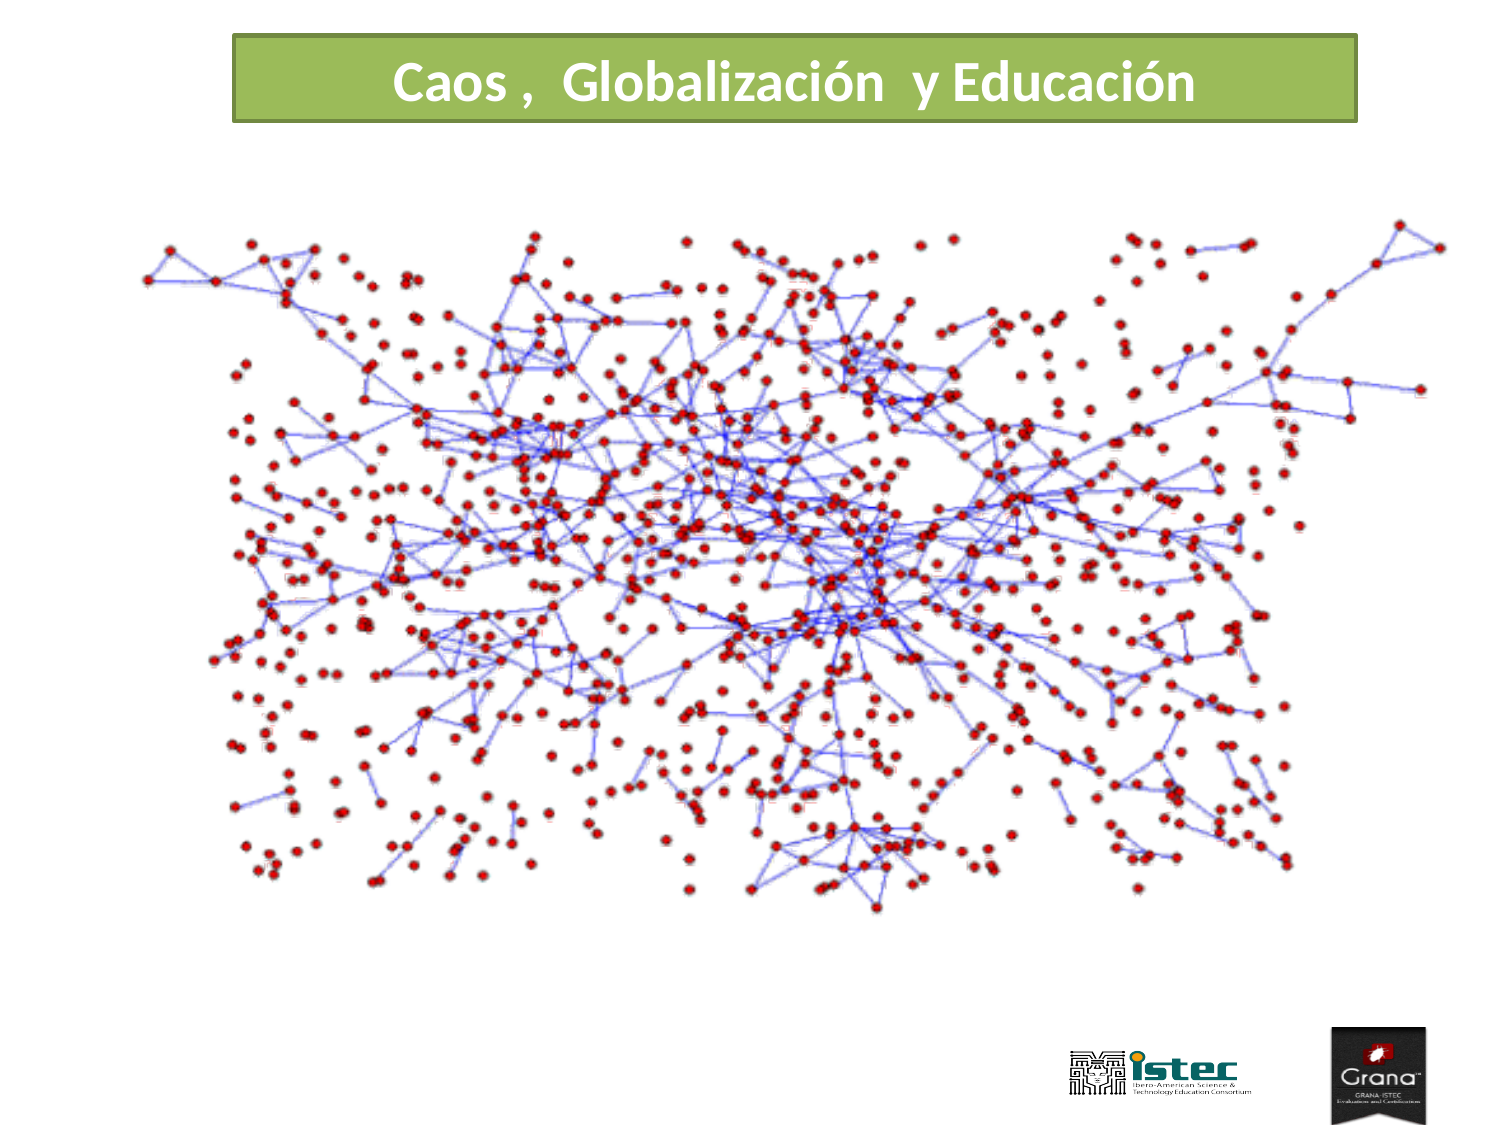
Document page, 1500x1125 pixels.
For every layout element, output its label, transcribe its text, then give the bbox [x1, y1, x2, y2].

picture [90, 195, 1500, 953]
picture [1328, 1026, 1428, 1125]
picture [1068, 1048, 1255, 1096]
text_box Caos , Globalización y Educación [234, 35, 1357, 122]
